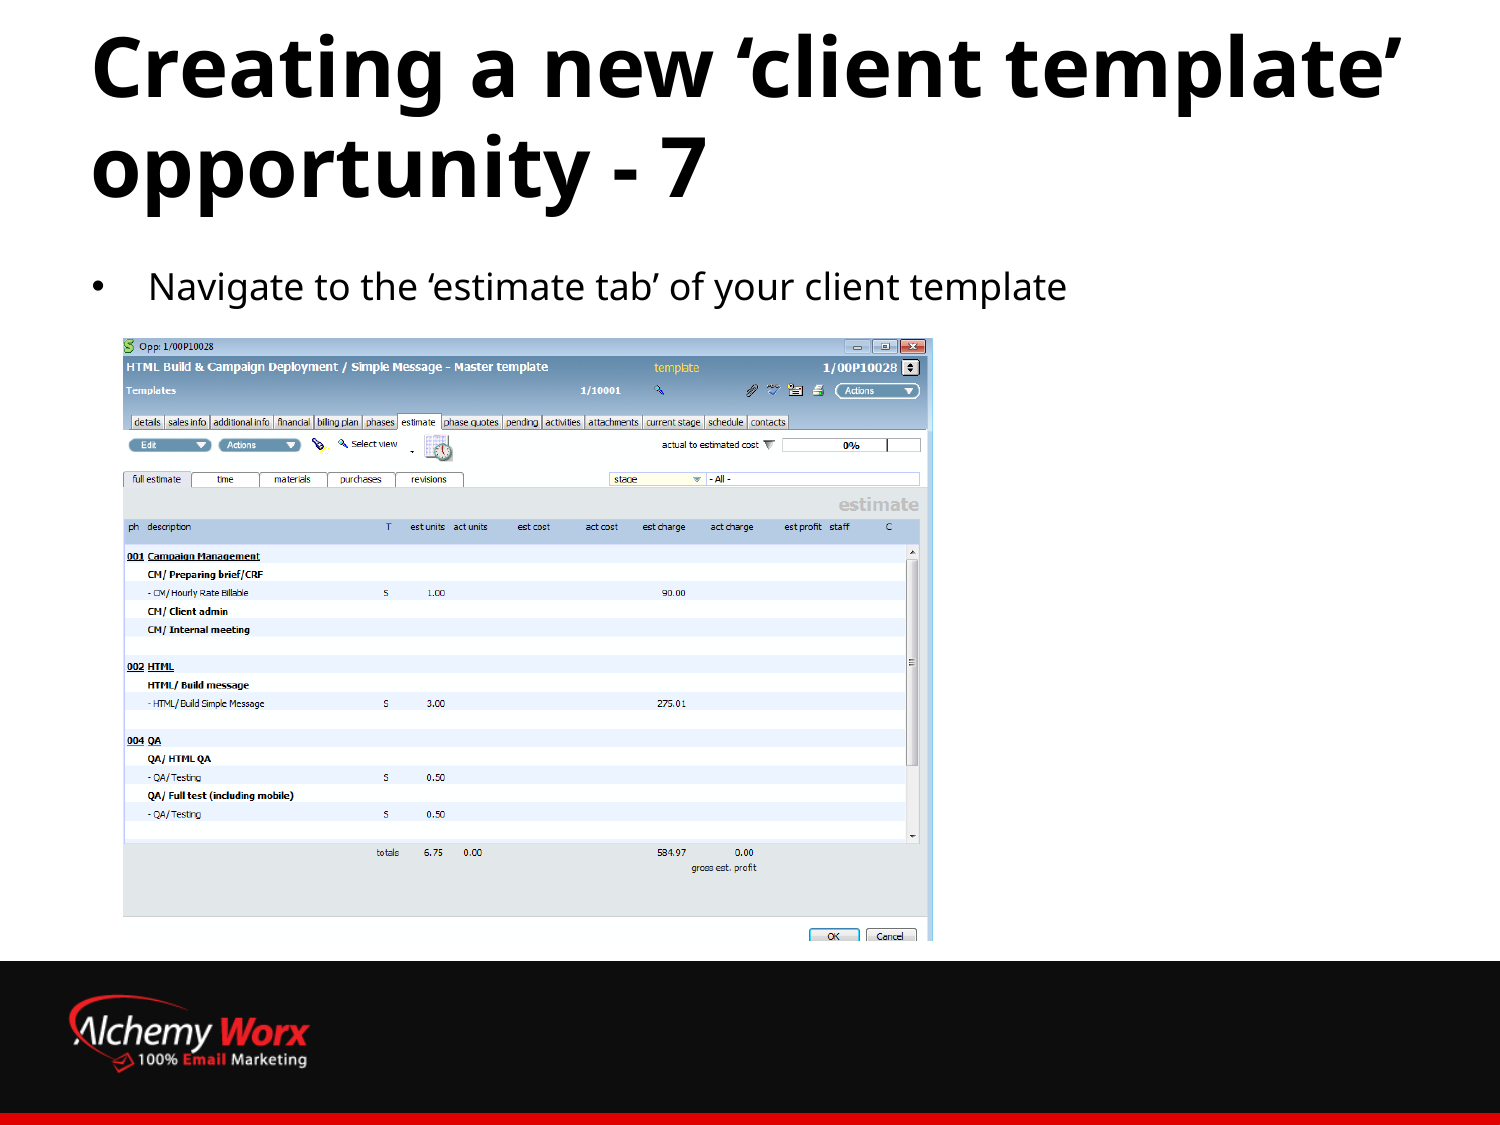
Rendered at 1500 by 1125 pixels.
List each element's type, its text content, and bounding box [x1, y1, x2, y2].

picture [41, 975, 339, 1094]
picture [123, 337, 933, 941]
list Navigate to the ‘estimate tab’ of your client template [76, 255, 1424, 906]
title Creating a new ‘client template’ opportunity - 7 [74, 44, 1426, 233]
